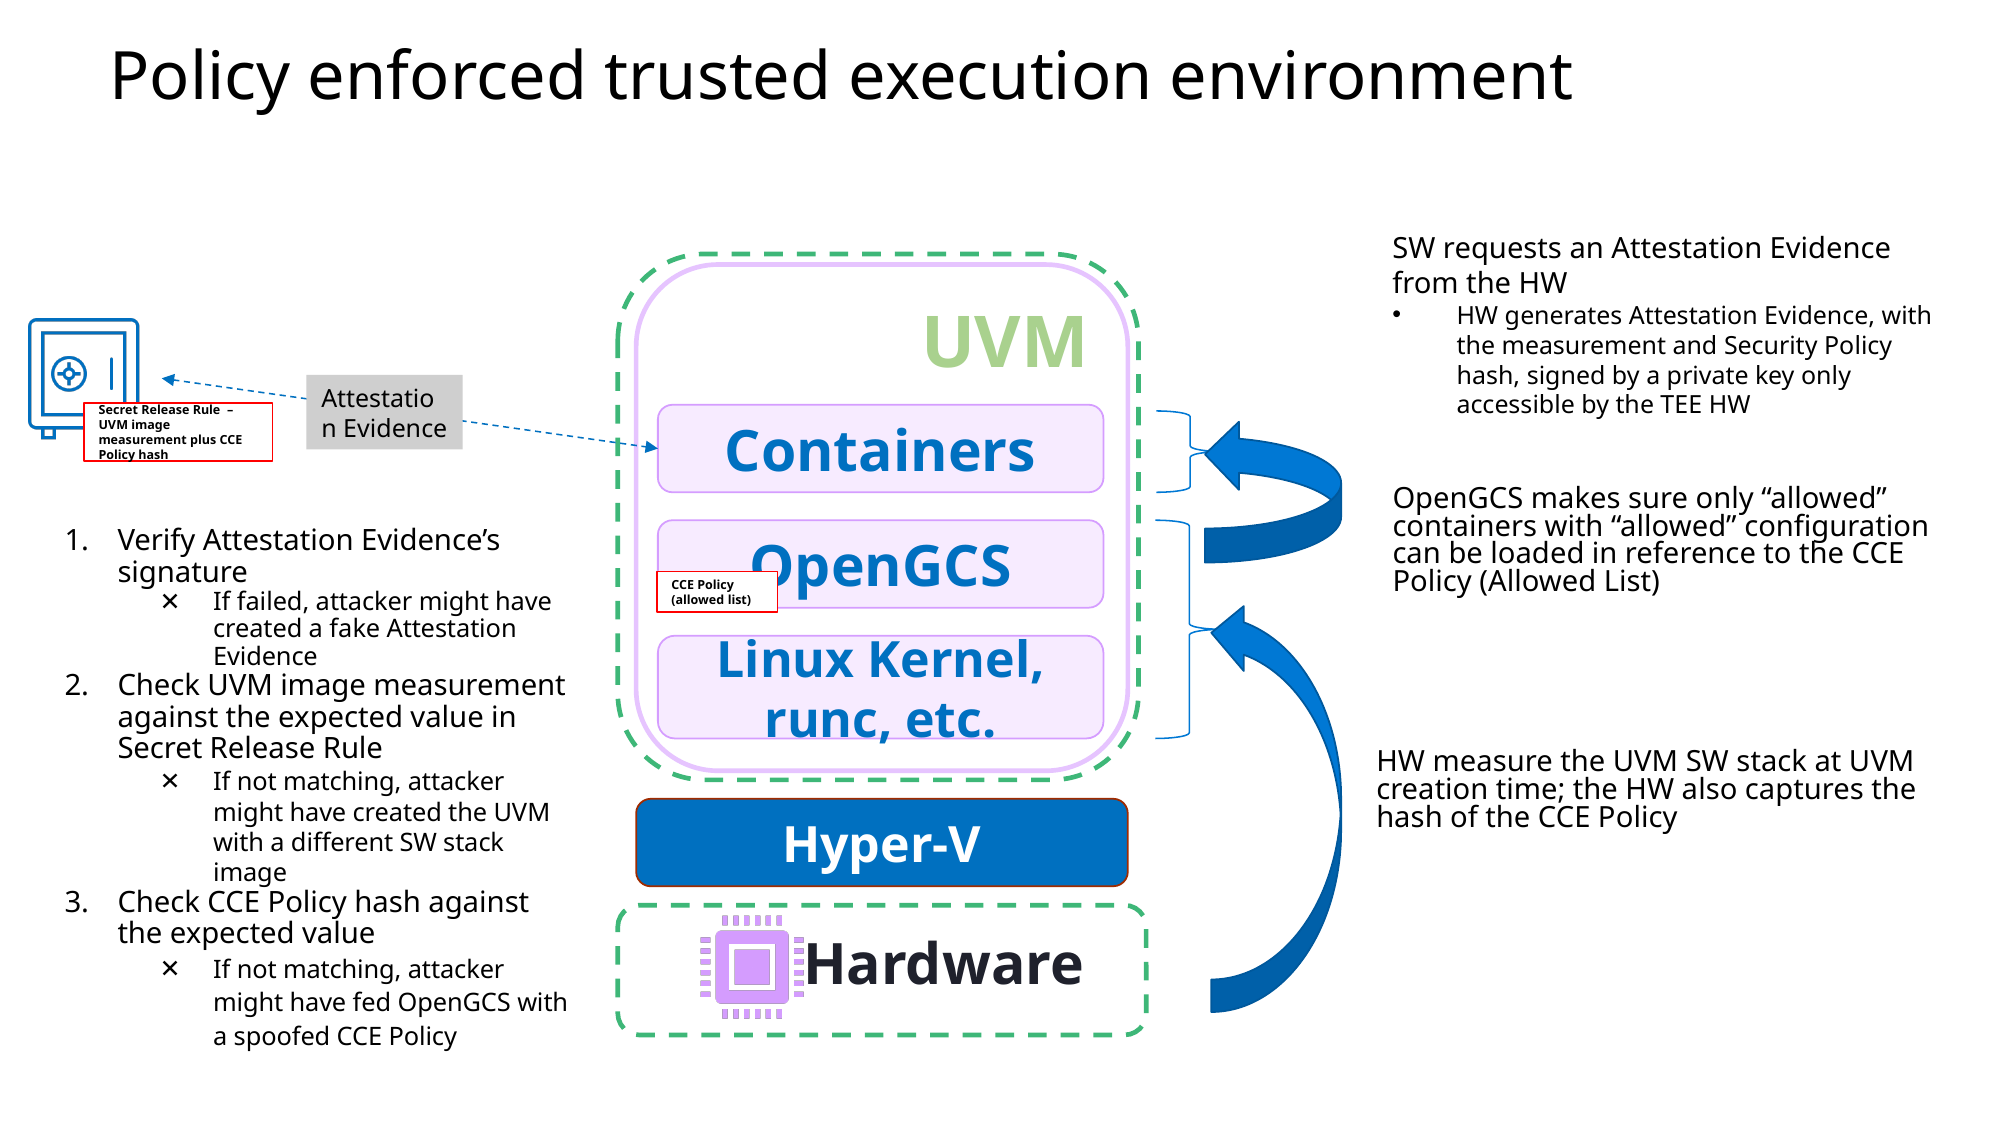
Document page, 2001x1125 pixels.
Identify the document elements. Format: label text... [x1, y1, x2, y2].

text_box Secret Release Rule – UVM image measurement plus CCE Policy hash [83, 449, 273, 462]
text_box SW requests an Attestation Evidence from the HW HW generates Attestation Evidence, with the measurement and Security Policy hash, signed by a private key only accessible by the TEE HW [1377, 221, 1970, 432]
text_box OpenGCS makes sure only “allowed” containers with “allowed” configuration can be loaded in reference to the CCE Policy (Allowed List) [1377, 478, 1989, 621]
picture [160, 958, 180, 978]
text_box [1204, 420, 1343, 564]
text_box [161, 378, 659, 449]
text_box Policy enforced trusted execution environment [94, 25, 1817, 120]
picture [686, 901, 818, 1033]
picture [5, 299, 162, 457]
picture [160, 771, 180, 790]
text_box Hyper-V [635, 797, 1129, 888]
text_box [616, 904, 1148, 1036]
list HW measure the UVM SW stack at UVM creation time; the HW also captures the hash of the CCE Policy [1376, 749, 1969, 863]
text_box Verify Attestation Evidence’s signature If failed, attacker might have created a fake Attestation Evidence Check UVM image measurement against the expected value in Secret Release Rule If not matching, attacker might have created the UVM with a different SW stack image Check CCE Policy hash against the expected value If not matching, attacker might have fed OpenGCS with a spoofed CCE Policy [15, 517, 586, 1080]
text_box [616, 253, 1140, 781]
text_box [1156, 410, 1207, 494]
picture [160, 591, 180, 611]
text_box [1210, 605, 1343, 1013]
text_box CCE Policy (allowed list) [656, 571, 778, 613]
text_box Attestation Evidence [306, 374, 463, 378]
text_box [1155, 519, 1214, 740]
